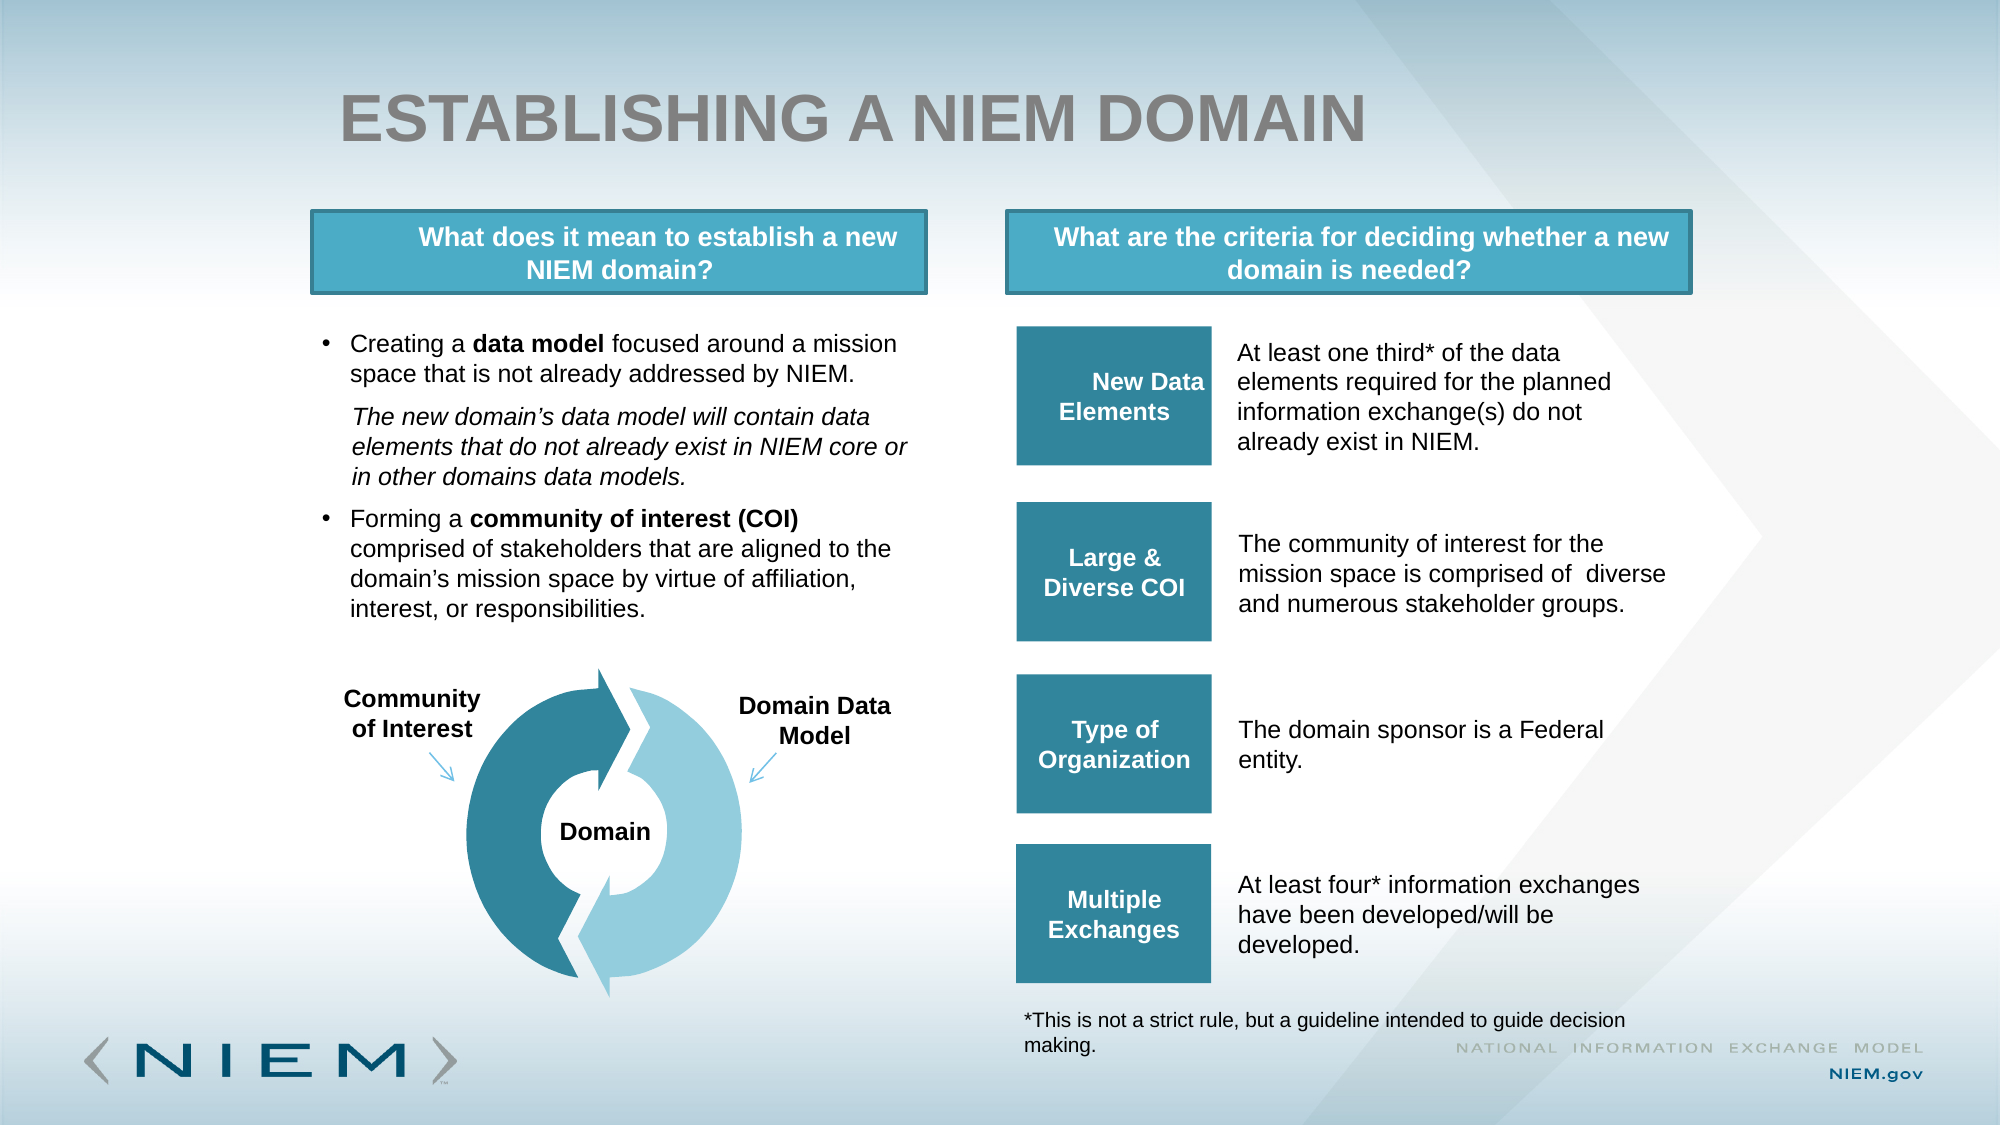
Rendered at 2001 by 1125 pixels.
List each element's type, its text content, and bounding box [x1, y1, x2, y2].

text_box The domain sponsor is a Federal entity. [1230, 674, 1675, 814]
picture [0, 0, 2000, 1125]
text_box What are the criteria for deciding whether a new domain is needed? [1005, 209, 1693, 295]
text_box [429, 752, 455, 782]
text_box Creating a data model focused around a mission space that is not already addressed by NIEM. The new domain’s data model will contain data elements that do not already exist in NIEM core or in other domains data models. Forming a community of interest (COI) comprised of stakeholders that are aligned to the domain’s mission space by virtue of affiliation, interest, or responsibilities. [314, 320, 927, 698]
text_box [749, 752, 777, 784]
text_box Domain Data Model [720, 682, 910, 757]
text_box The community of interest for the mission space is comprised of diverse and numerous stakeholder groups. [1230, 504, 1675, 642]
text_box Multiple Exchanges [1016, 844, 1212, 984]
text_box At least one third* of the data elements required for the planned information exchange(s) do not already exist in NIEM. [1229, 326, 1675, 466]
text_box At least four* information exchanges have been developed/will be developed. [1230, 844, 1675, 984]
title Establishing a NIEM domain [324, 82, 1675, 209]
text_box Community of Interest [321, 674, 503, 750]
text_box Large & Diverse COI [1016, 502, 1212, 642]
text_box What does it mean to establish a new NIEM domain? [310, 209, 928, 295]
text_box New Data Elements [1016, 326, 1212, 466]
text_box Type of Organization [1016, 674, 1212, 814]
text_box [455, 684, 753, 981]
text_box *This is not a strict rule, but a guideline intended to guide decision making. [1016, 961, 1675, 1101]
